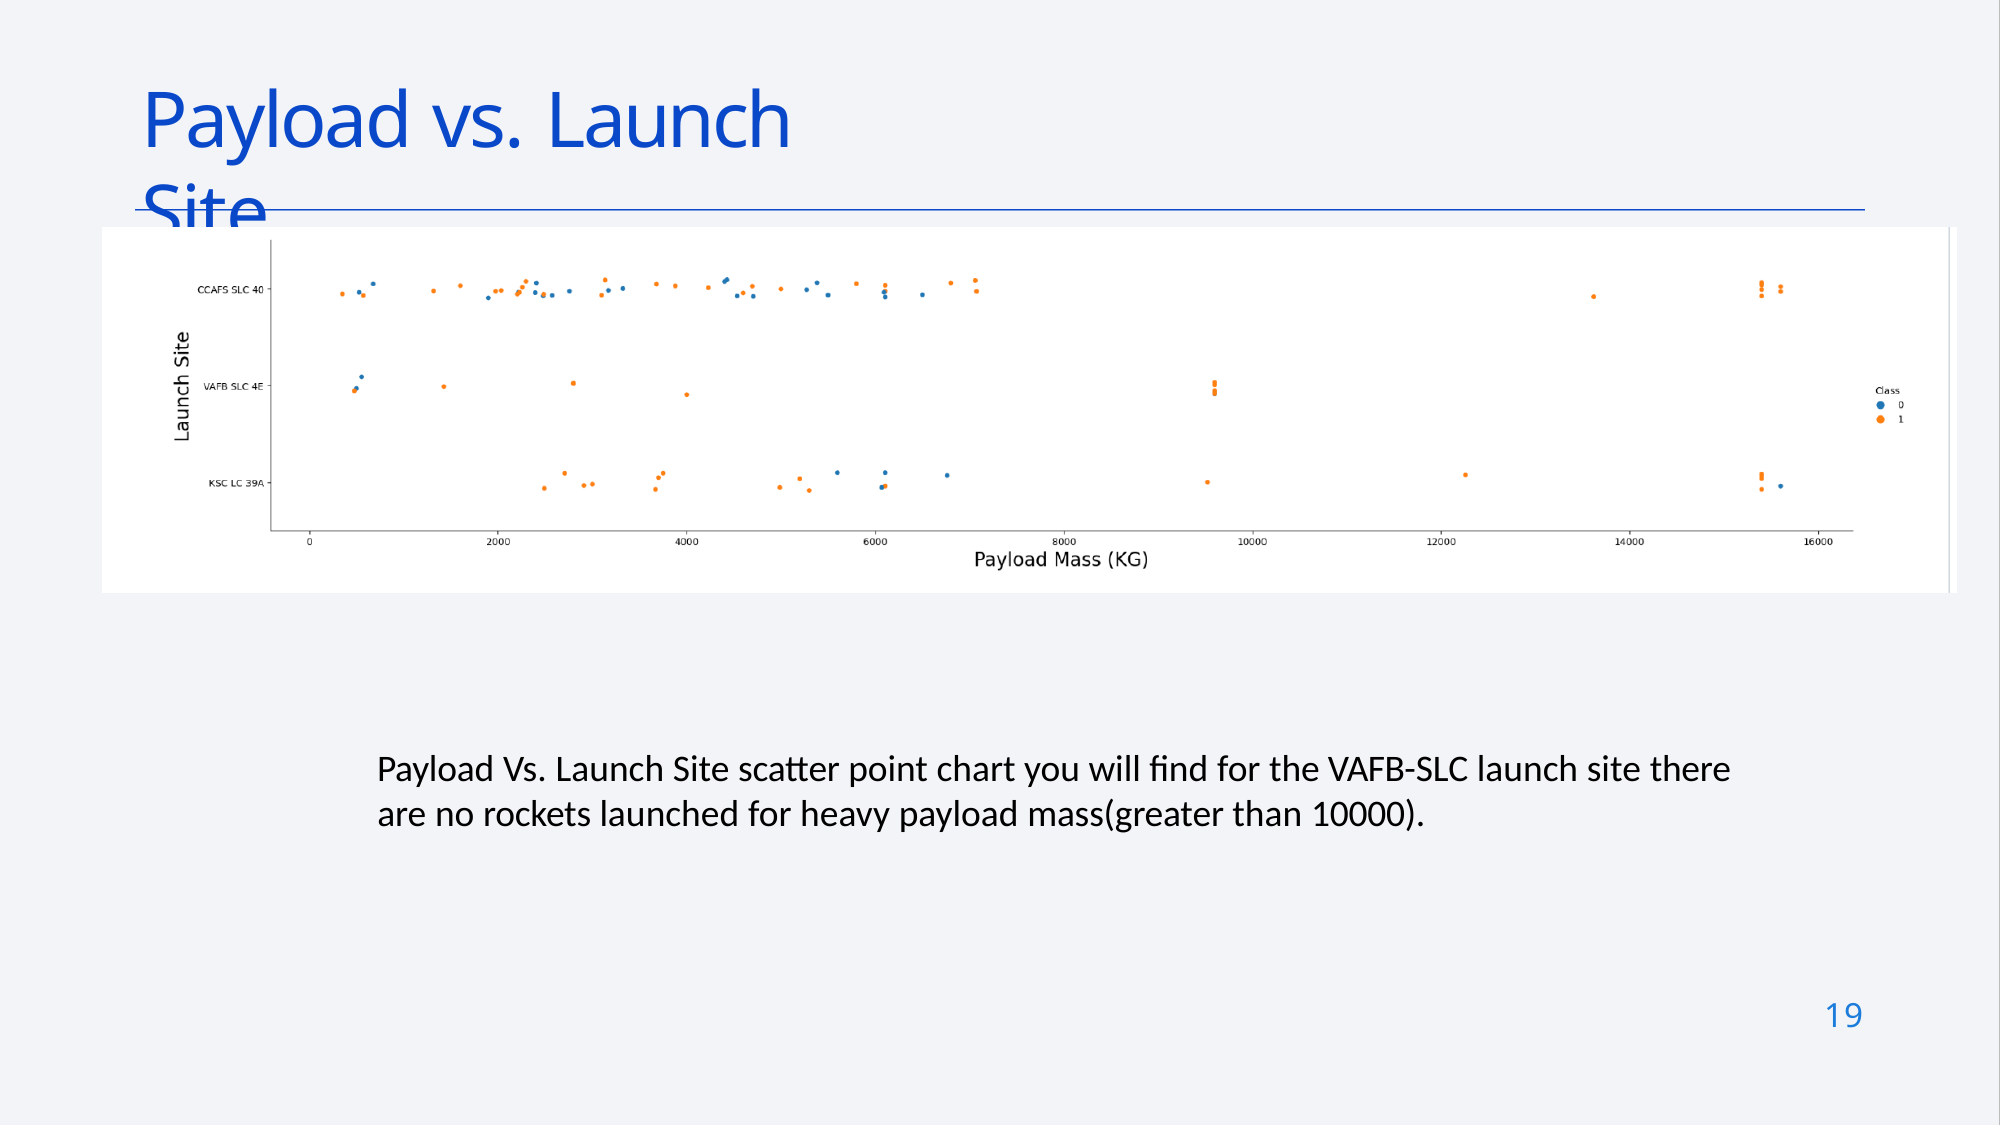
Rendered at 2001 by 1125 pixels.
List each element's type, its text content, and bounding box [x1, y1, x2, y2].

title Payload vs. Launch Site [139, 68, 916, 224]
picture [0, 0, 2000, 1125]
slide_number 19 [1817, 1001, 1873, 1125]
text_box Payload Vs. Launch Site scatter point chart you will find for the VAFB-SLC launch site there are no rockets launched for heavy payload mass(greater than 10000). [375, 741, 1744, 834]
